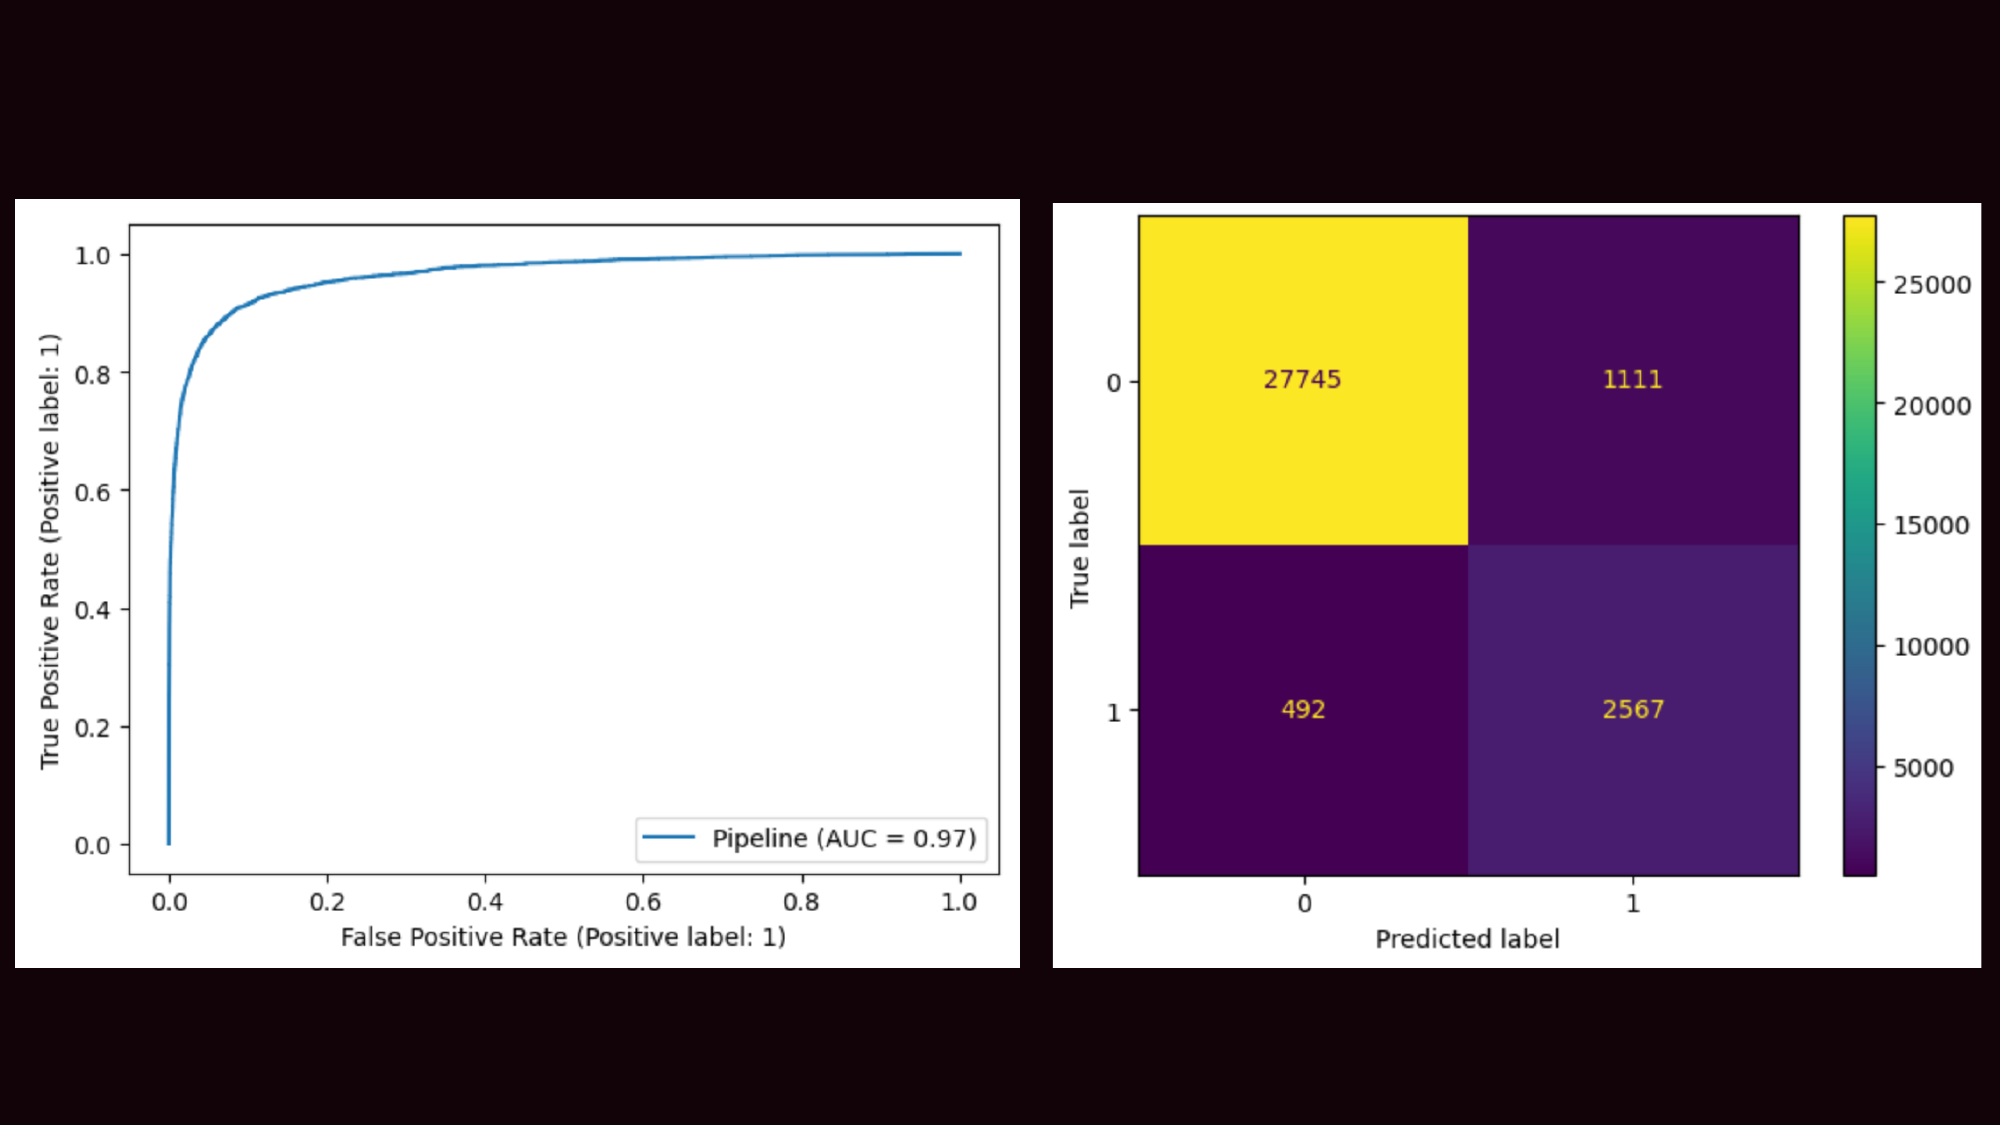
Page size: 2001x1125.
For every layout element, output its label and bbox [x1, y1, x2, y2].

picture [15, 199, 1020, 968]
picture [1052, 202, 1982, 968]
